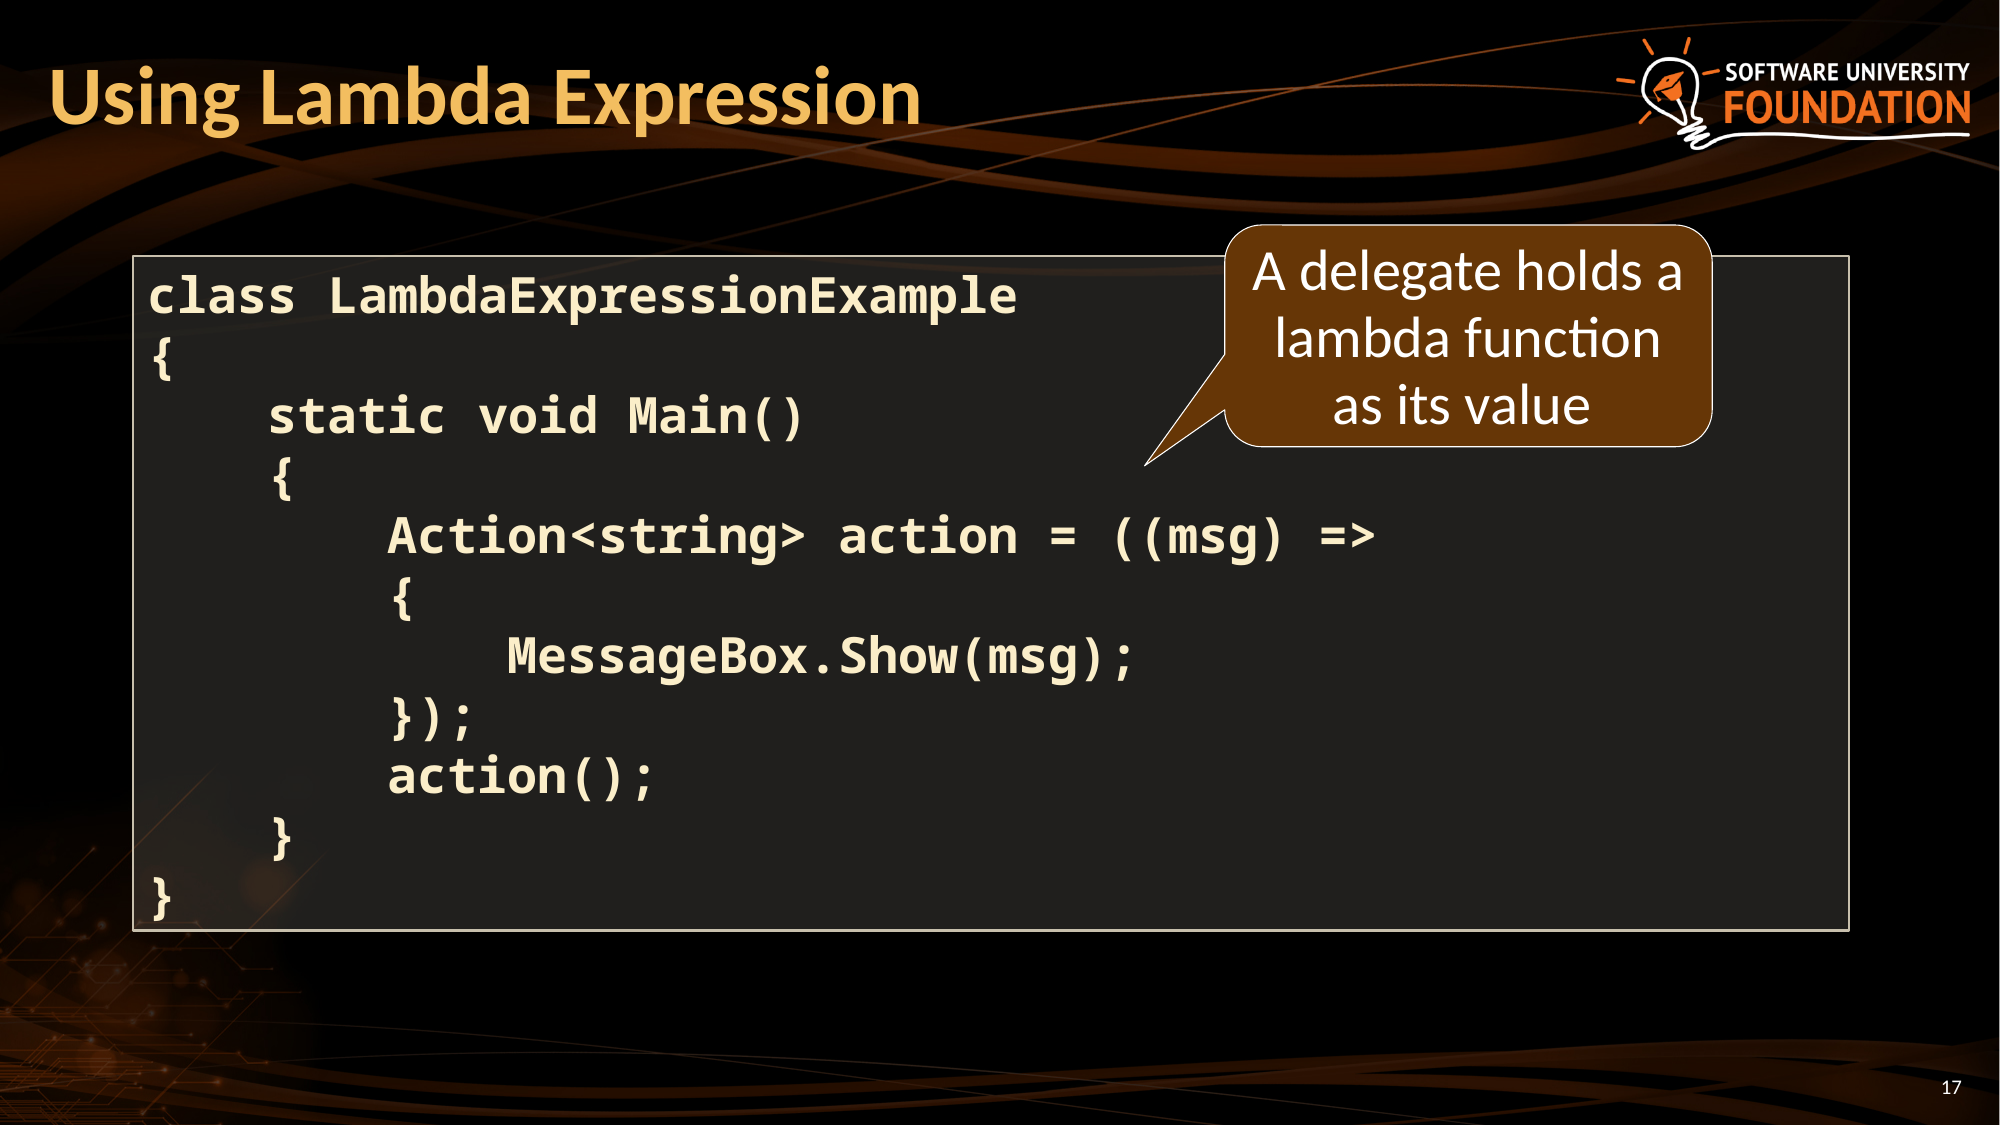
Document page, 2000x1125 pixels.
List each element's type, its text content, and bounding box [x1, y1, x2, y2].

slide_number 17 [1897, 1070, 1968, 1103]
title Using Lambda Expression [30, 6, 1602, 189]
text_box class LambdaExpressionExample { static void Main() { Action<string> action = ((msg) => { MessageBox.Show(msg); }); action(); } } [133, 255, 1850, 931]
picture [0, 0, 2000, 1125]
text_box A delegate holds a lambda function as its value [1144, 224, 1713, 466]
